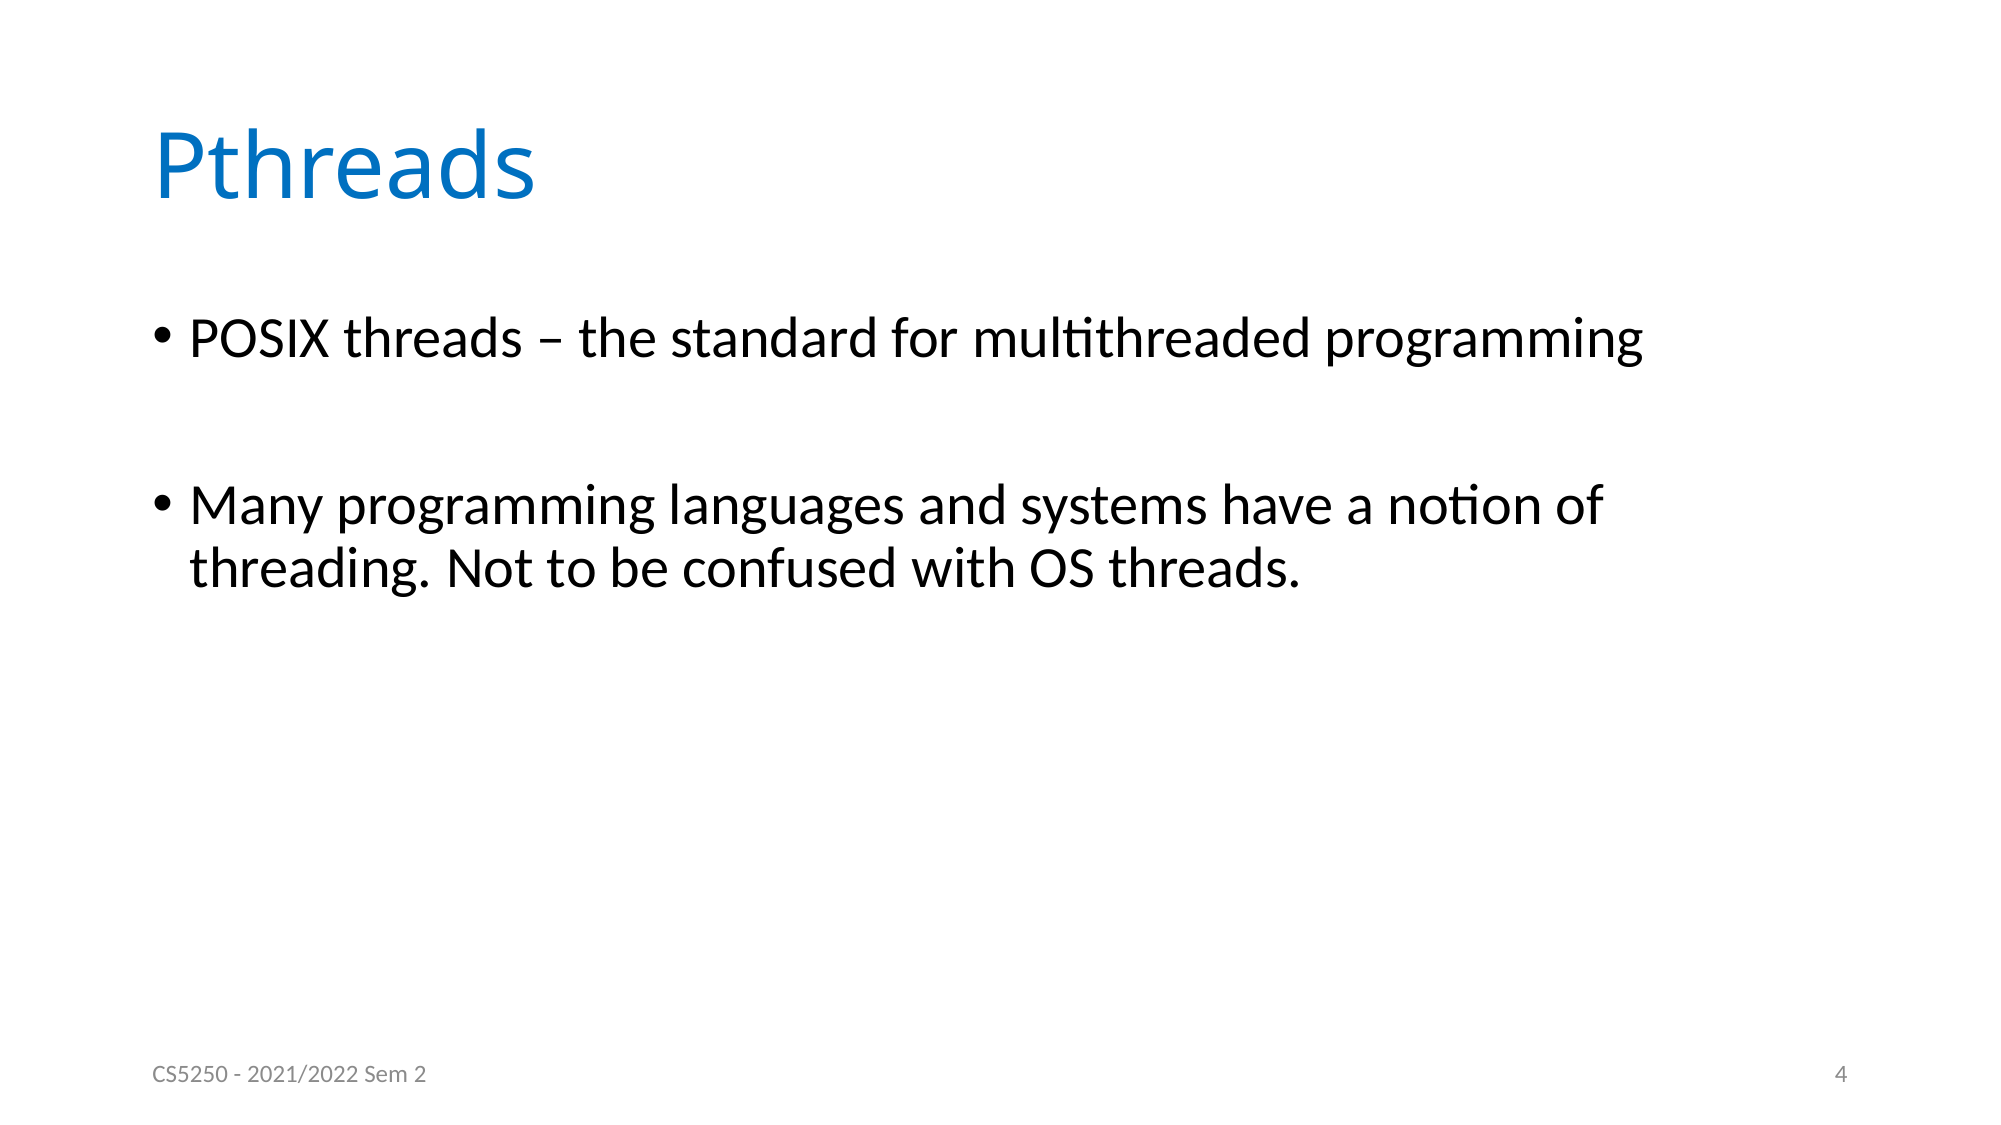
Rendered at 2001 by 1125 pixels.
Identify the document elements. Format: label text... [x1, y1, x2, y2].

slide_number 4 [1412, 1042, 1863, 1103]
title Pthreads [137, 59, 1863, 278]
slide_number CS5250 - 2021/2022 Sem 2 [137, 1042, 588, 1103]
list POSIX threads – the standard for multithreaded programming Many programming languages and systems have a notion of threading. Not to be confused with OS threads. [137, 299, 1863, 1014]
